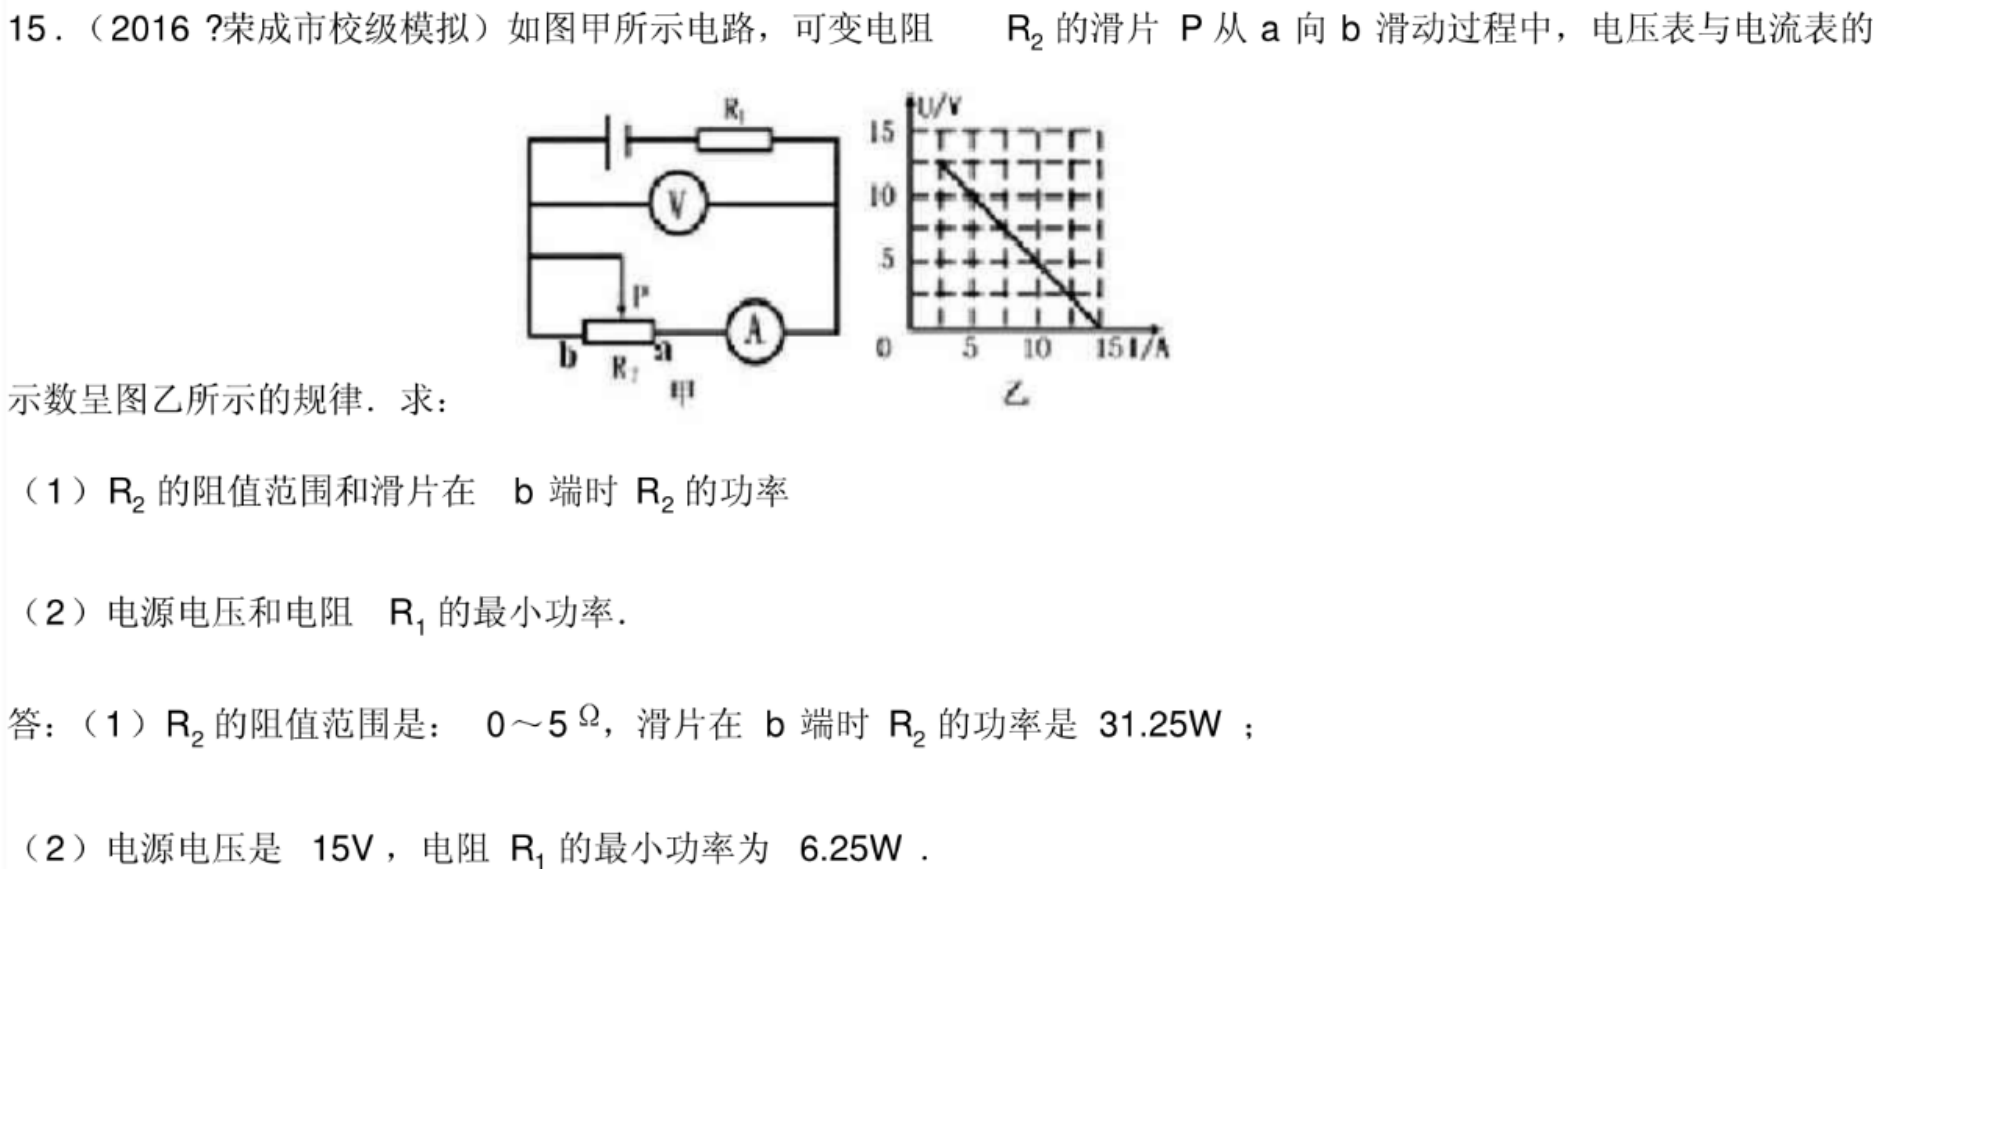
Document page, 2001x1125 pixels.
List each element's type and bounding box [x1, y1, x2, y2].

picture [0, 0, 1882, 869]
